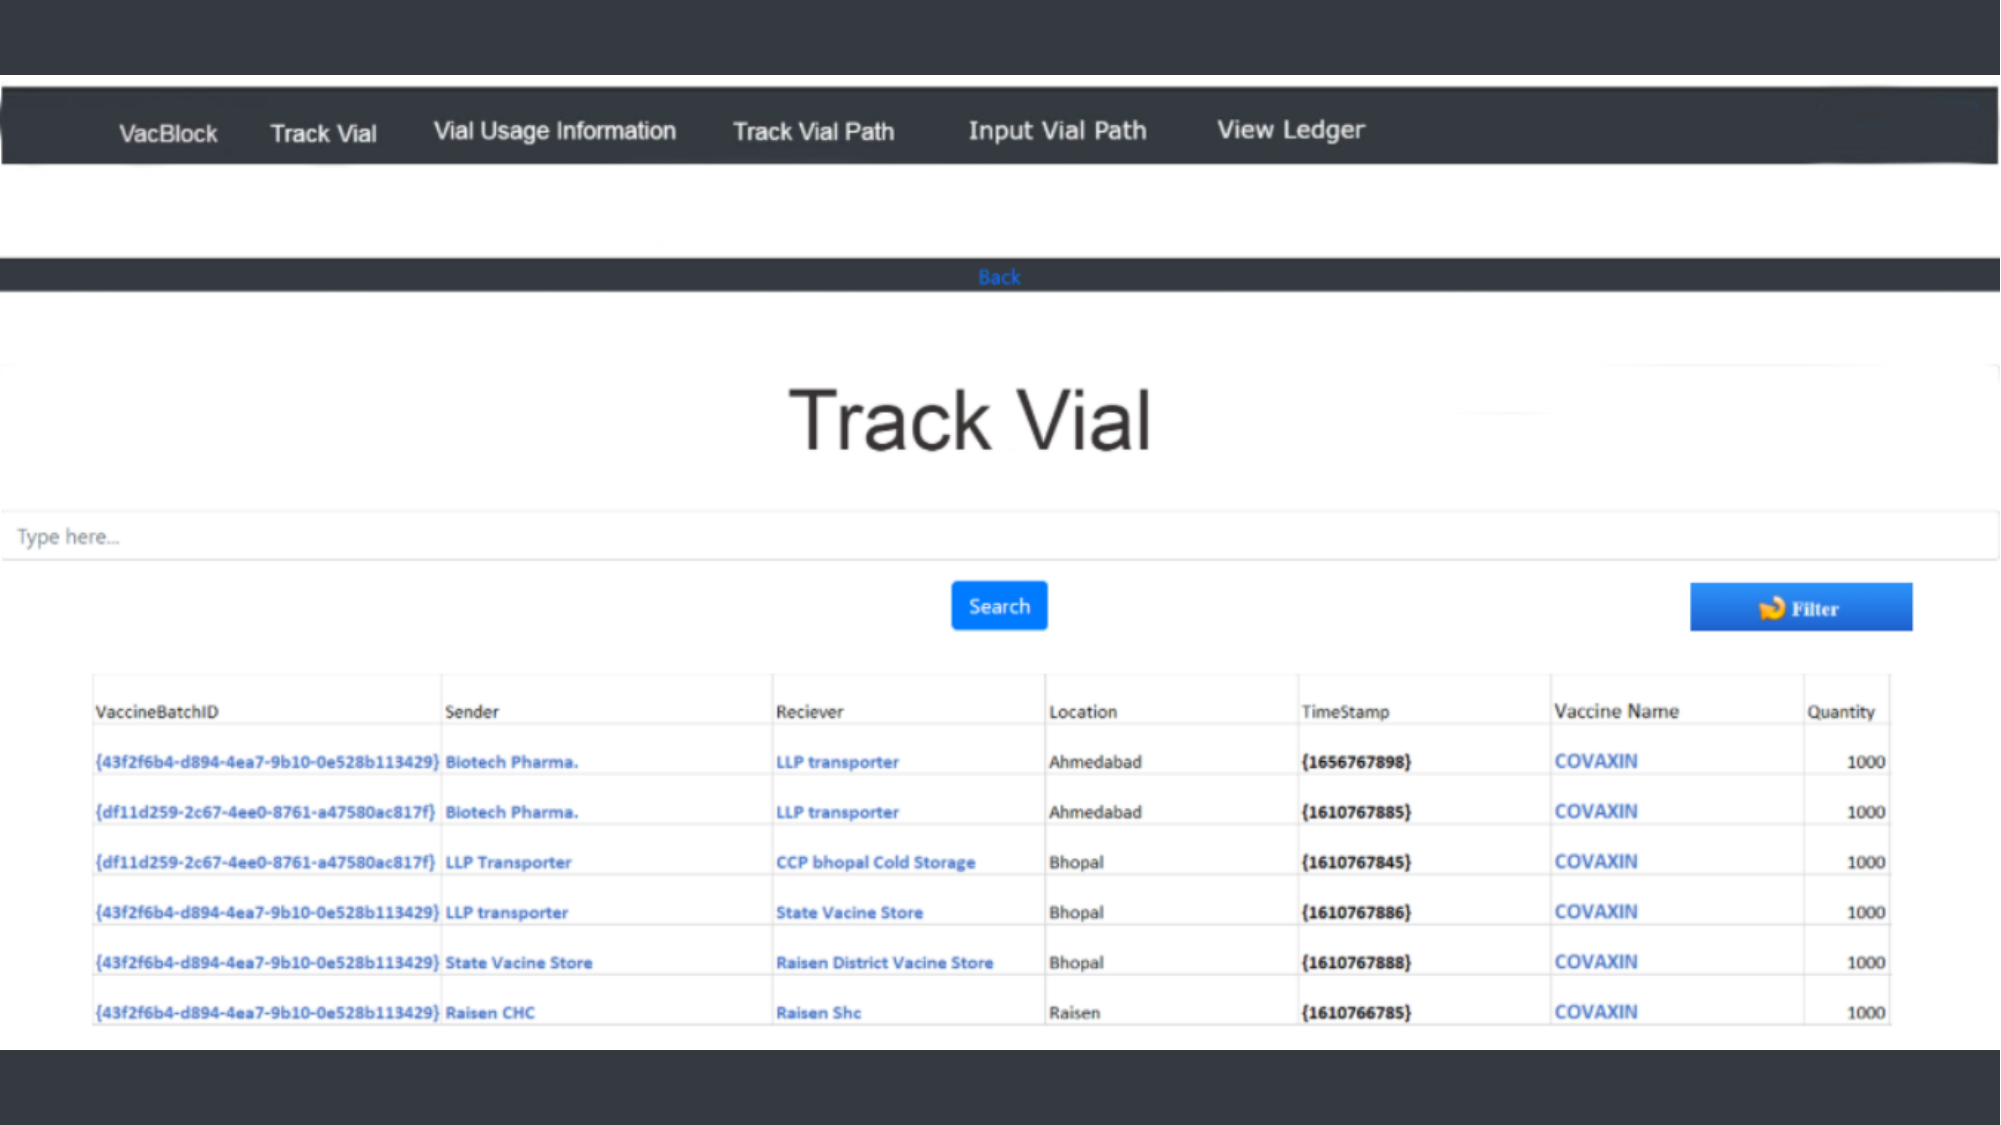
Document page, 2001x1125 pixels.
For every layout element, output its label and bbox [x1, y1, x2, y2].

picture [0, 75, 2000, 1050]
